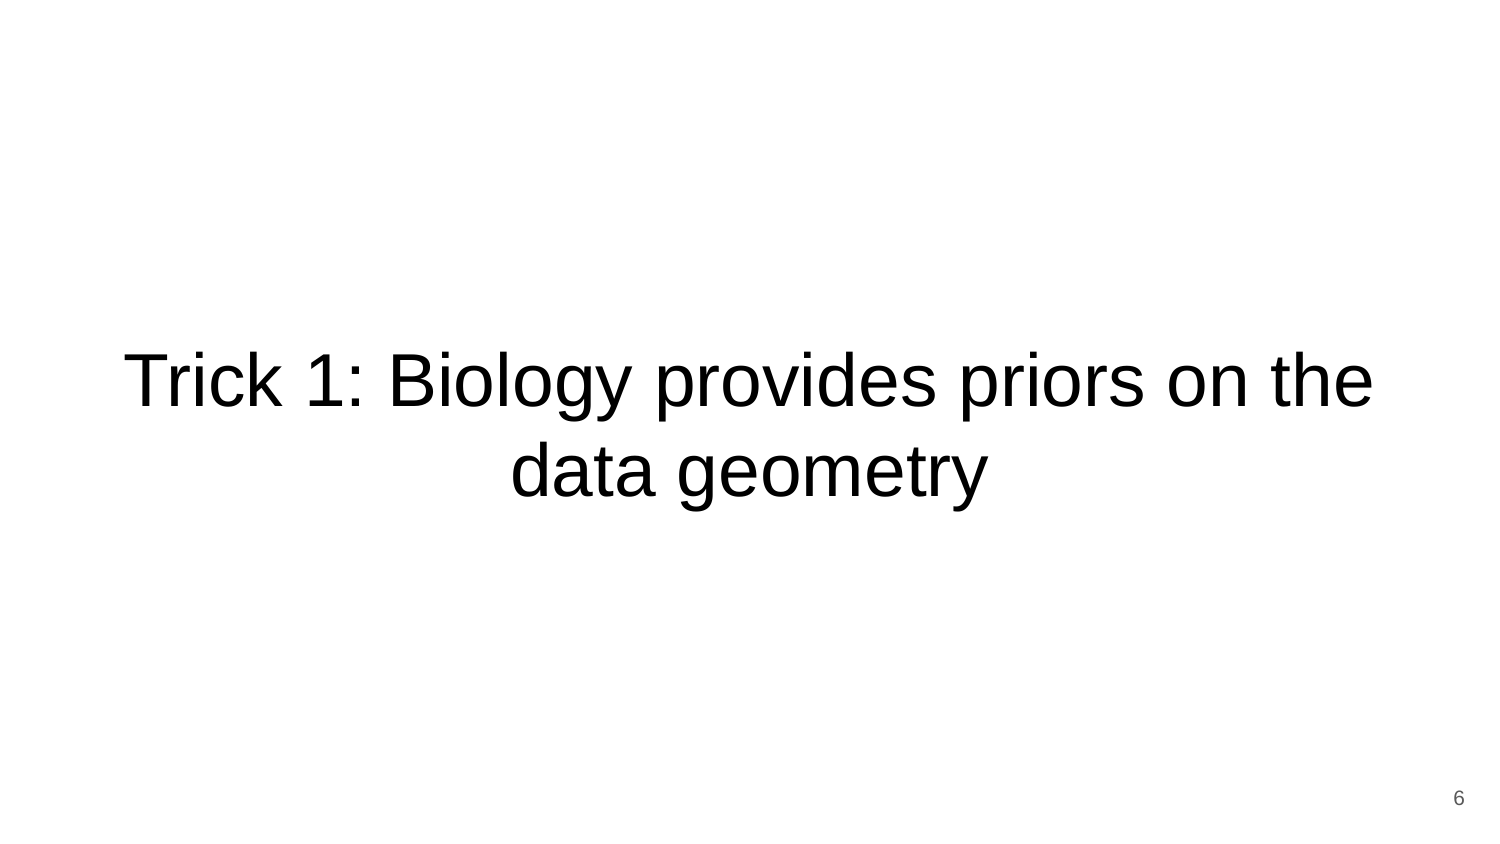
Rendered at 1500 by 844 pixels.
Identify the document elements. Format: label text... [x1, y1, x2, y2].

slide_number 6 [1389, 764, 1480, 830]
title Trick 1: Biology provides priors on the data geometry [51, 352, 1449, 491]
